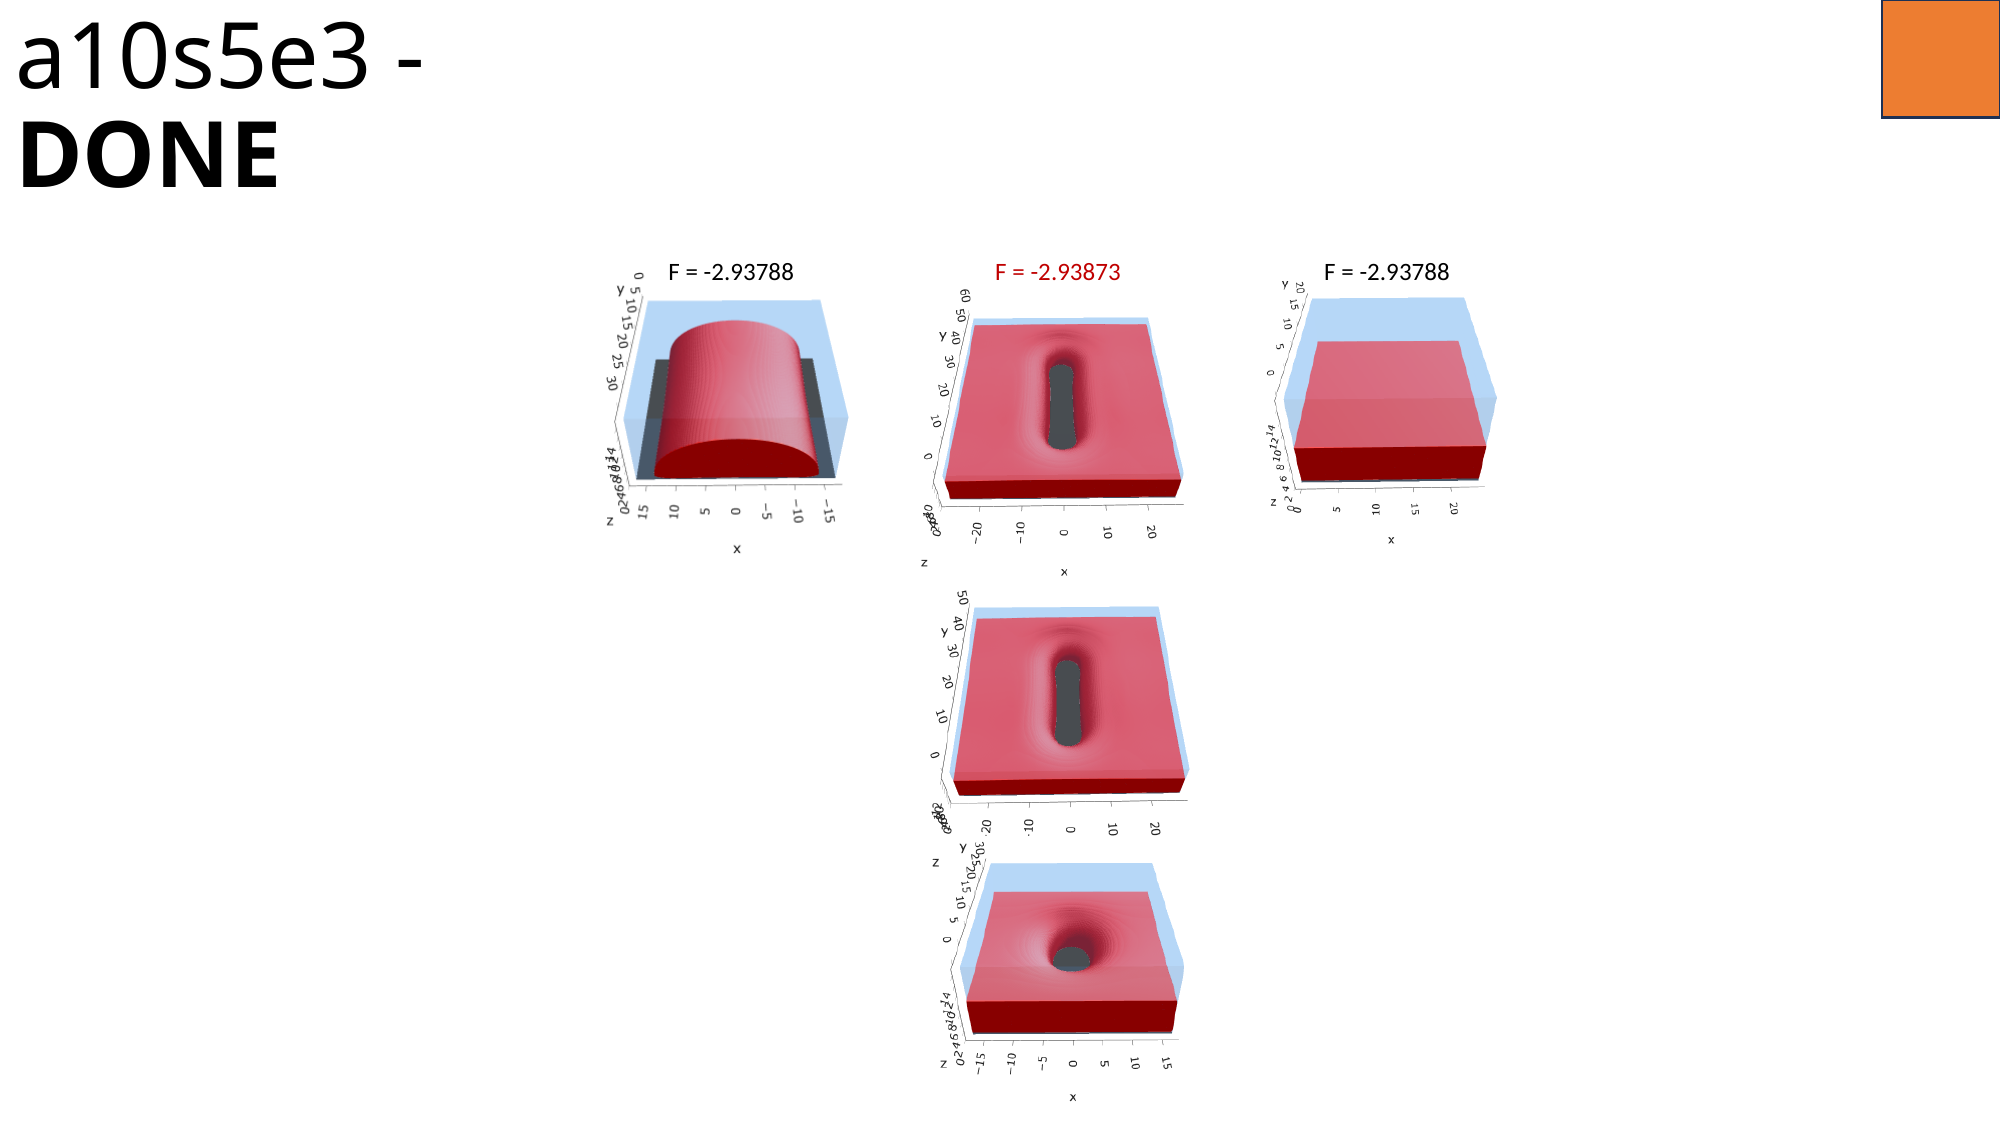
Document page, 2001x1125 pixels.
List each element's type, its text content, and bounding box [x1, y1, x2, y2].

picture [925, 583, 1191, 1104]
text_box F = -2.93873 [974, 248, 1142, 284]
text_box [602, 248, 852, 561]
title a10s5e3 - DONE [0, 0, 666, 218]
text_box [1881, 0, 2000, 119]
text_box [1264, 248, 1499, 548]
picture [917, 284, 1184, 582]
